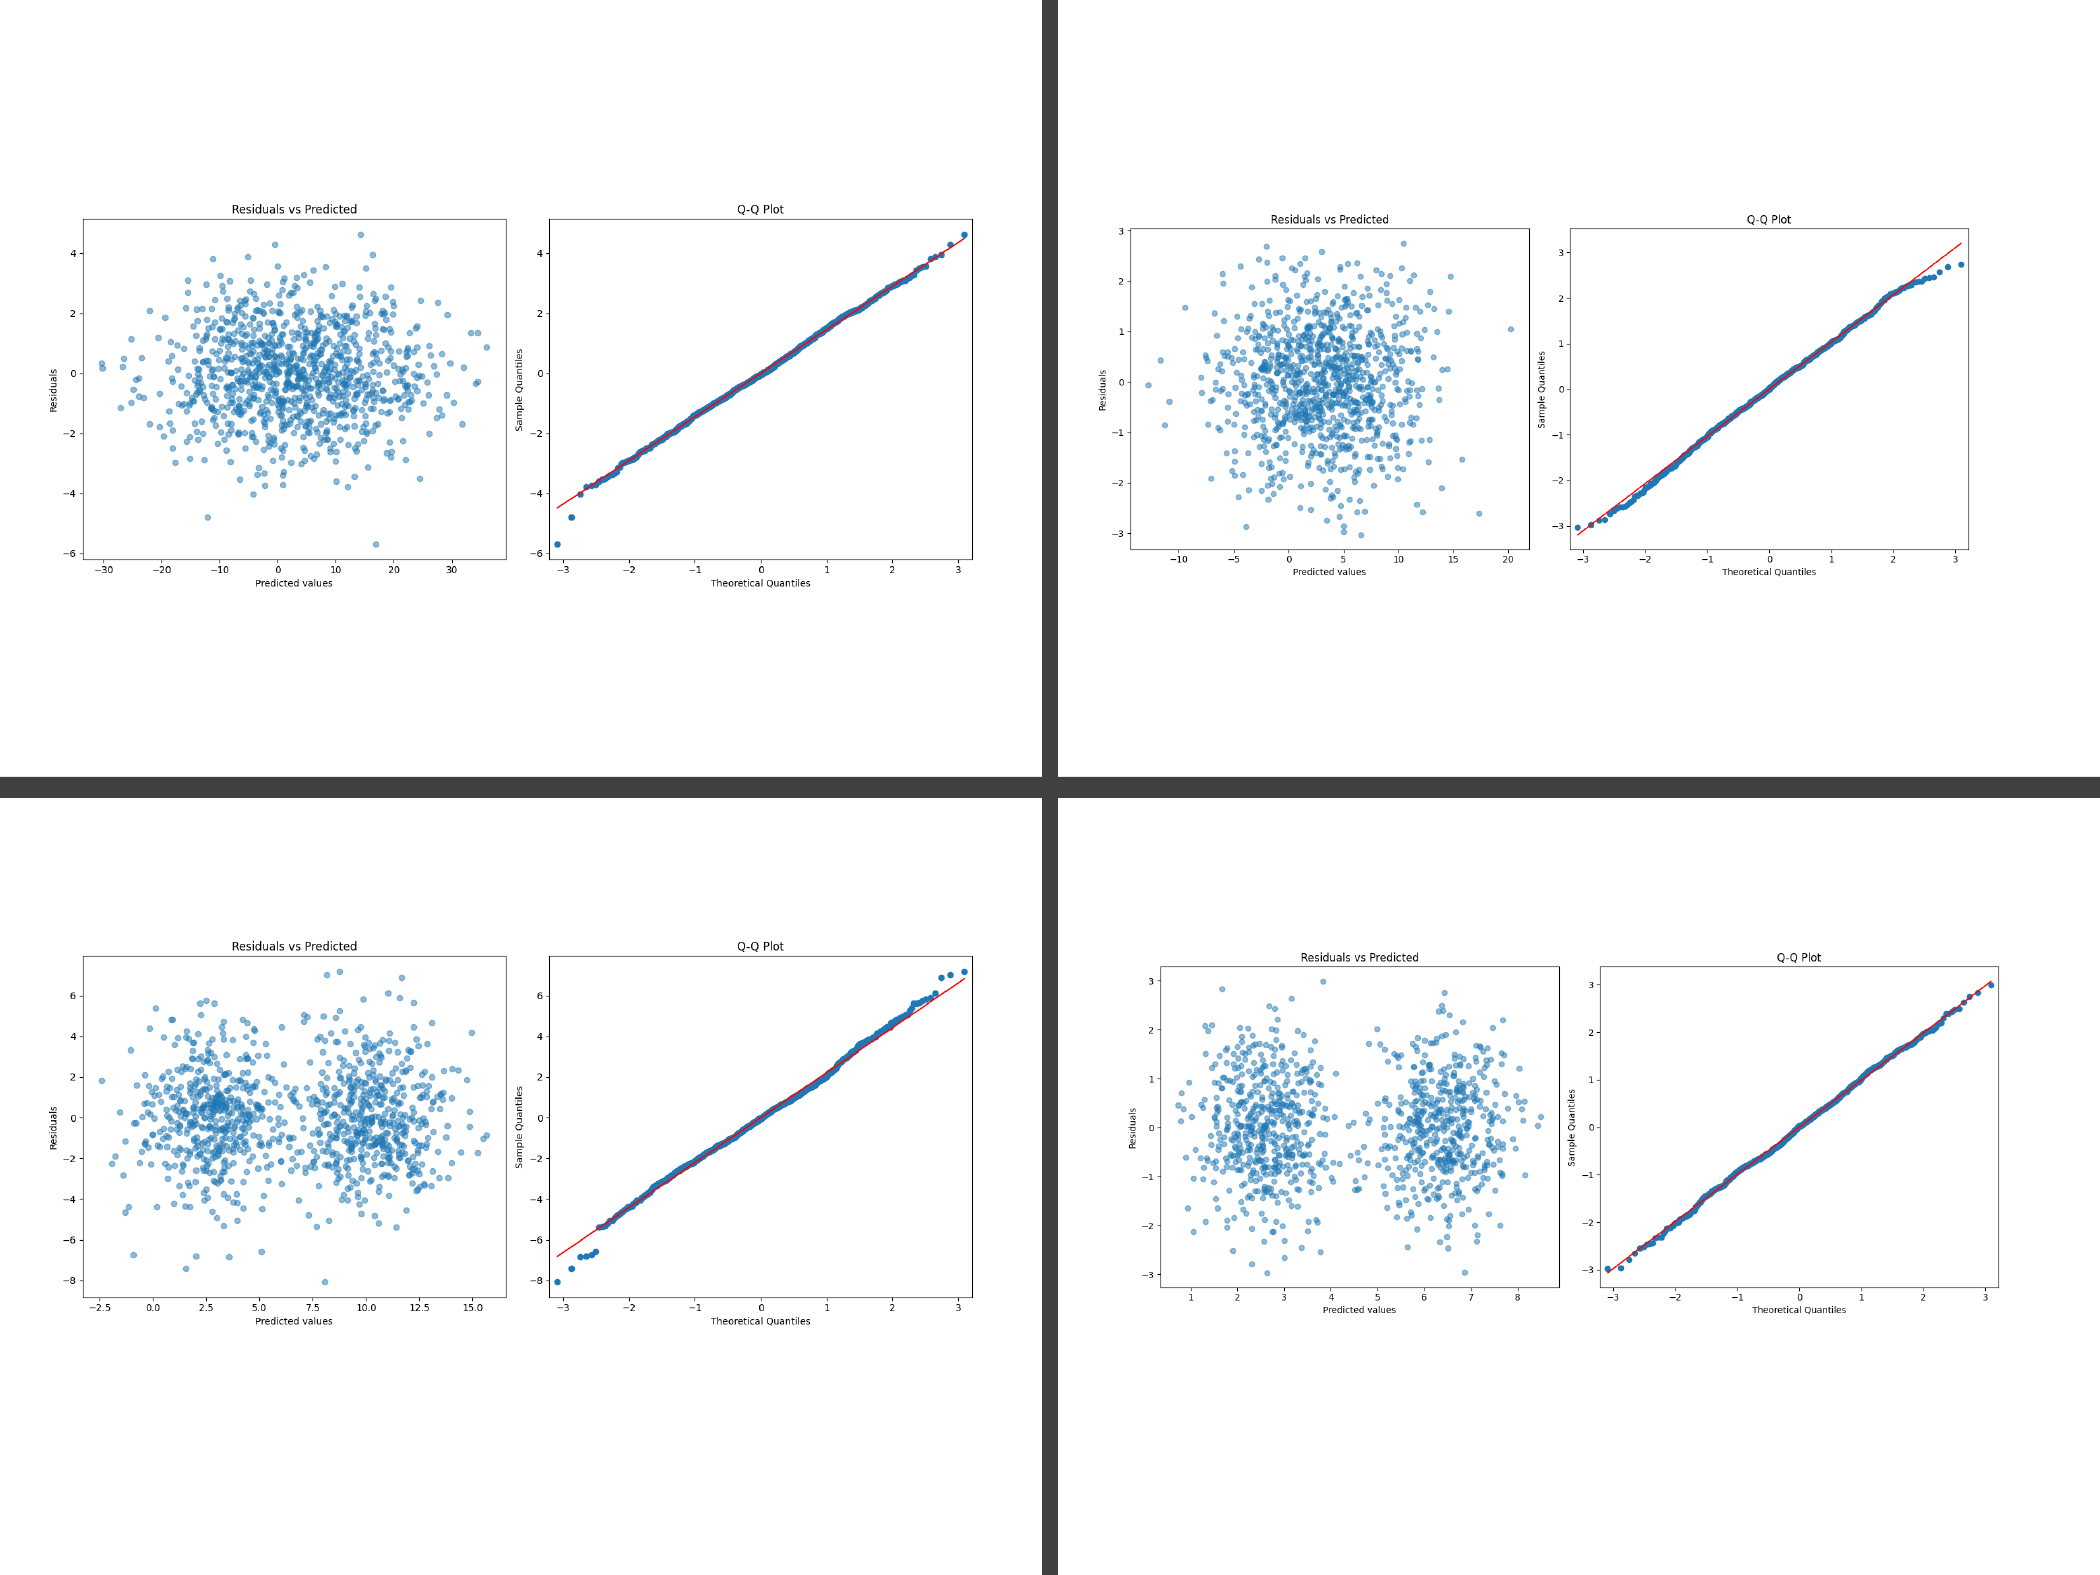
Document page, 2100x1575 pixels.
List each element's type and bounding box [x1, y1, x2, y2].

text_box [0, 776, 1044, 799]
picture [42, 934, 978, 1333]
text_box [1044, 776, 2100, 799]
picture [1092, 208, 1974, 584]
picture [42, 197, 978, 595]
text_box [1041, 0, 1059, 776]
picture [1122, 946, 2004, 1321]
text_box [1041, 799, 1059, 1575]
